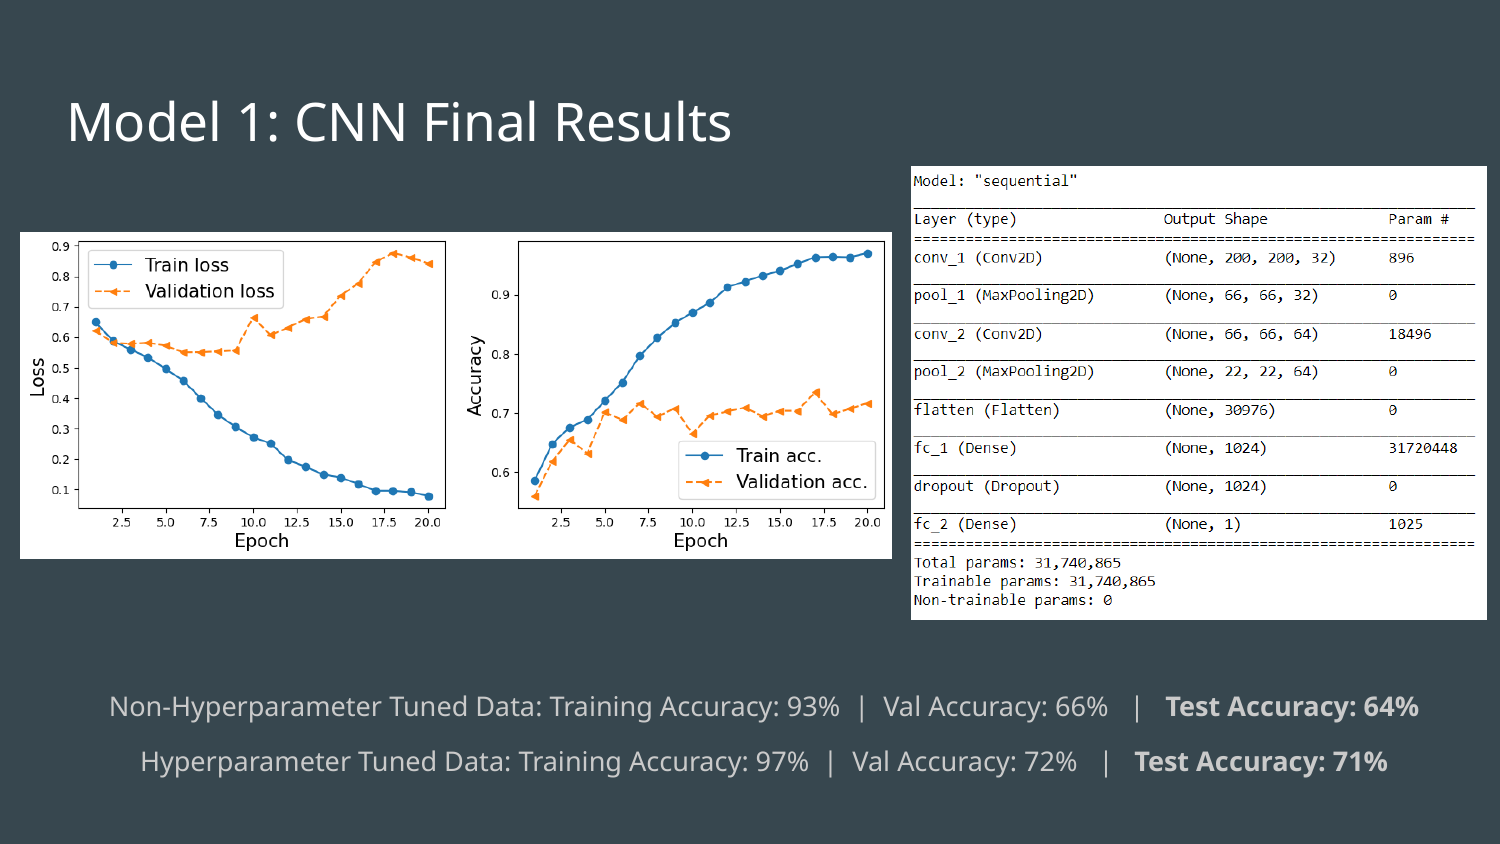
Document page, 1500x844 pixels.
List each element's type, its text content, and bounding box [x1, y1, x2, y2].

title Model 1: CNN Final Results [51, 72, 1449, 167]
picture [20, 232, 893, 559]
picture [911, 166, 1487, 621]
list Non-Hyperparameter Tuned Data: Training Accuracy: 93% | Val Accuracy: 66% | Test Accuracy: 64% Hyperparameter Tuned Data: Training Accuracy: 97% | Val Accuracy: 72% | Test Accuracy: 71% [51, 669, 1478, 818]
